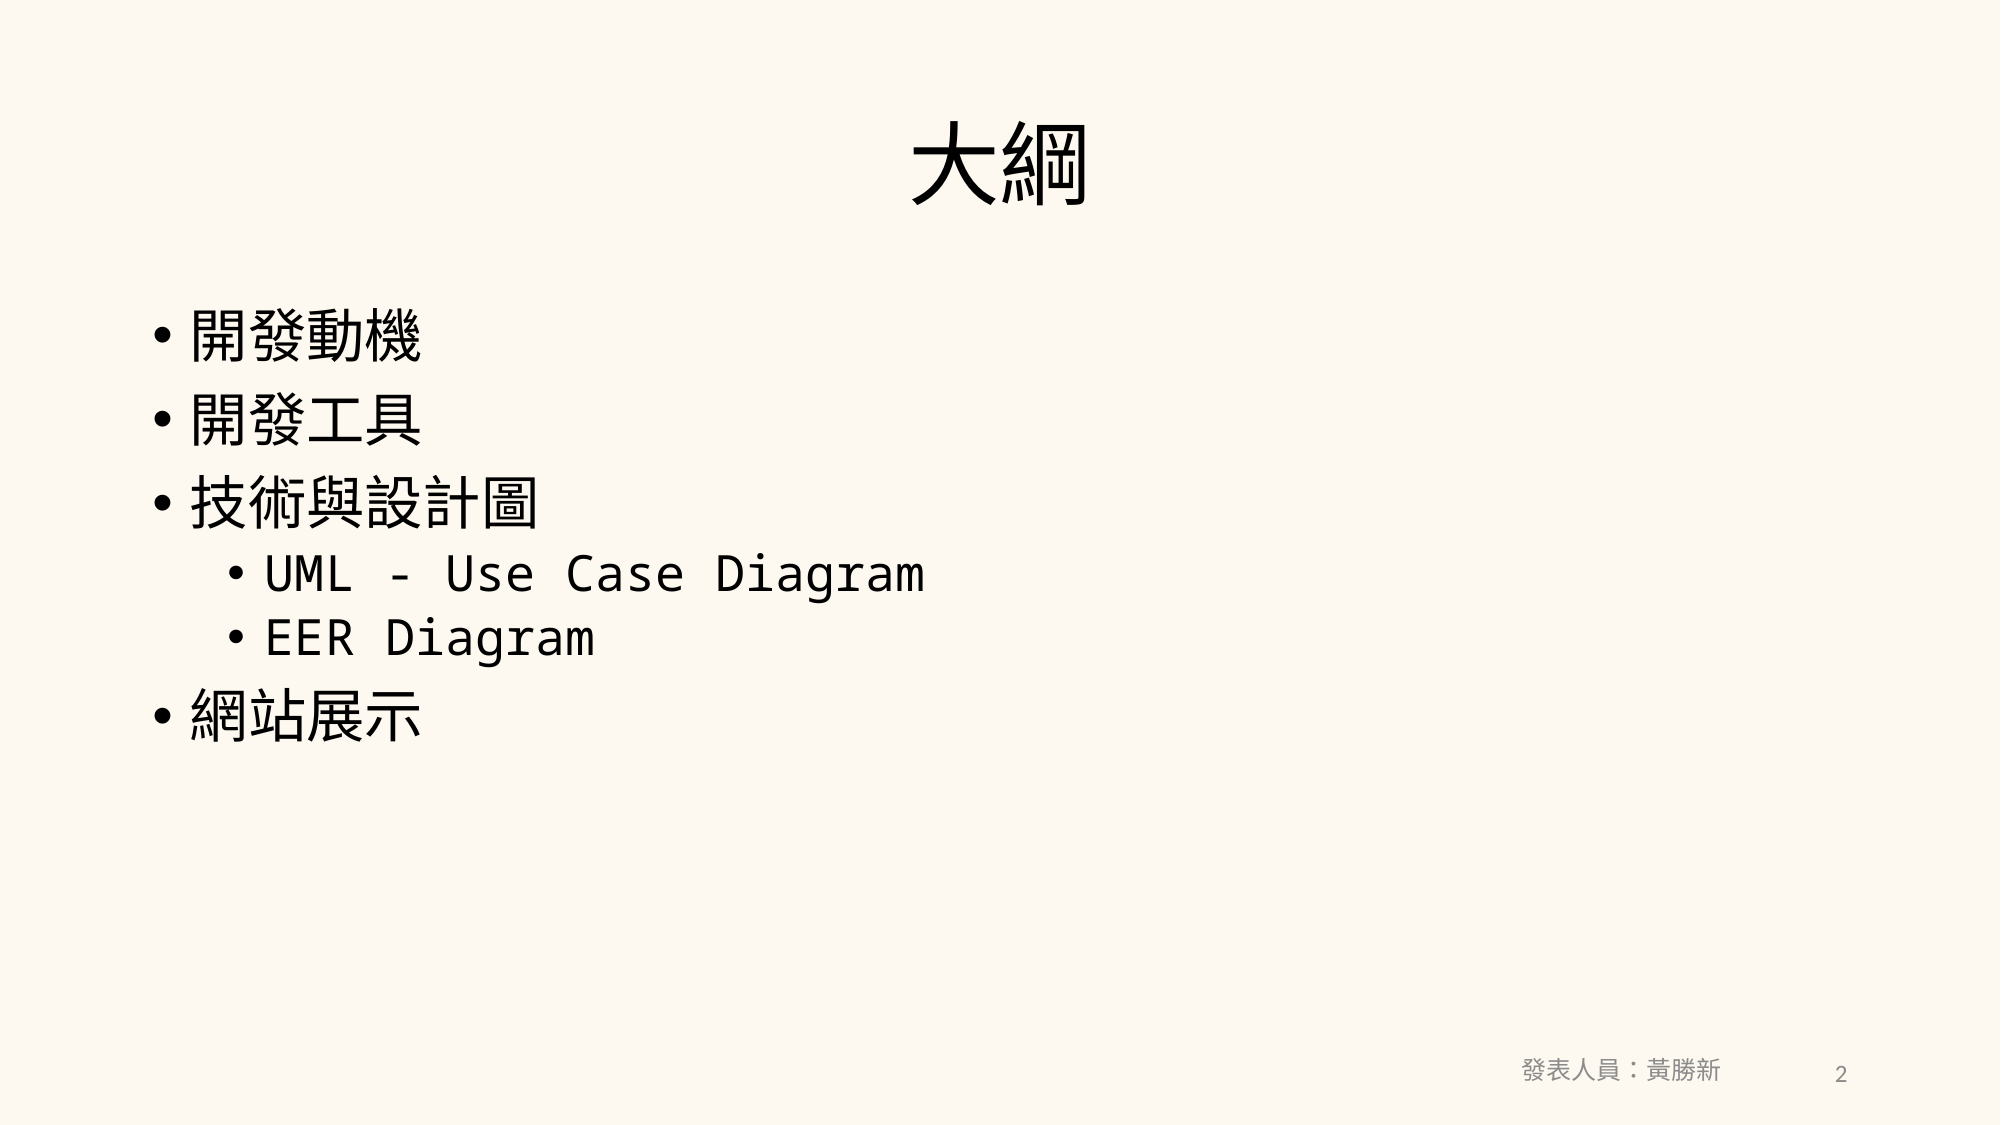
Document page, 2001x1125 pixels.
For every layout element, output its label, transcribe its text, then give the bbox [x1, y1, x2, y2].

slide_number 2 [1796, 1042, 1863, 1103]
footer 發表人員：黃勝新 [1448, 1042, 1796, 1103]
list 開發動機 開發工具 技術與設計圖 UML - Use Case Diagram EER Diagram 網站展示 [137, 299, 1863, 1014]
title 大綱 [137, 59, 1863, 278]
